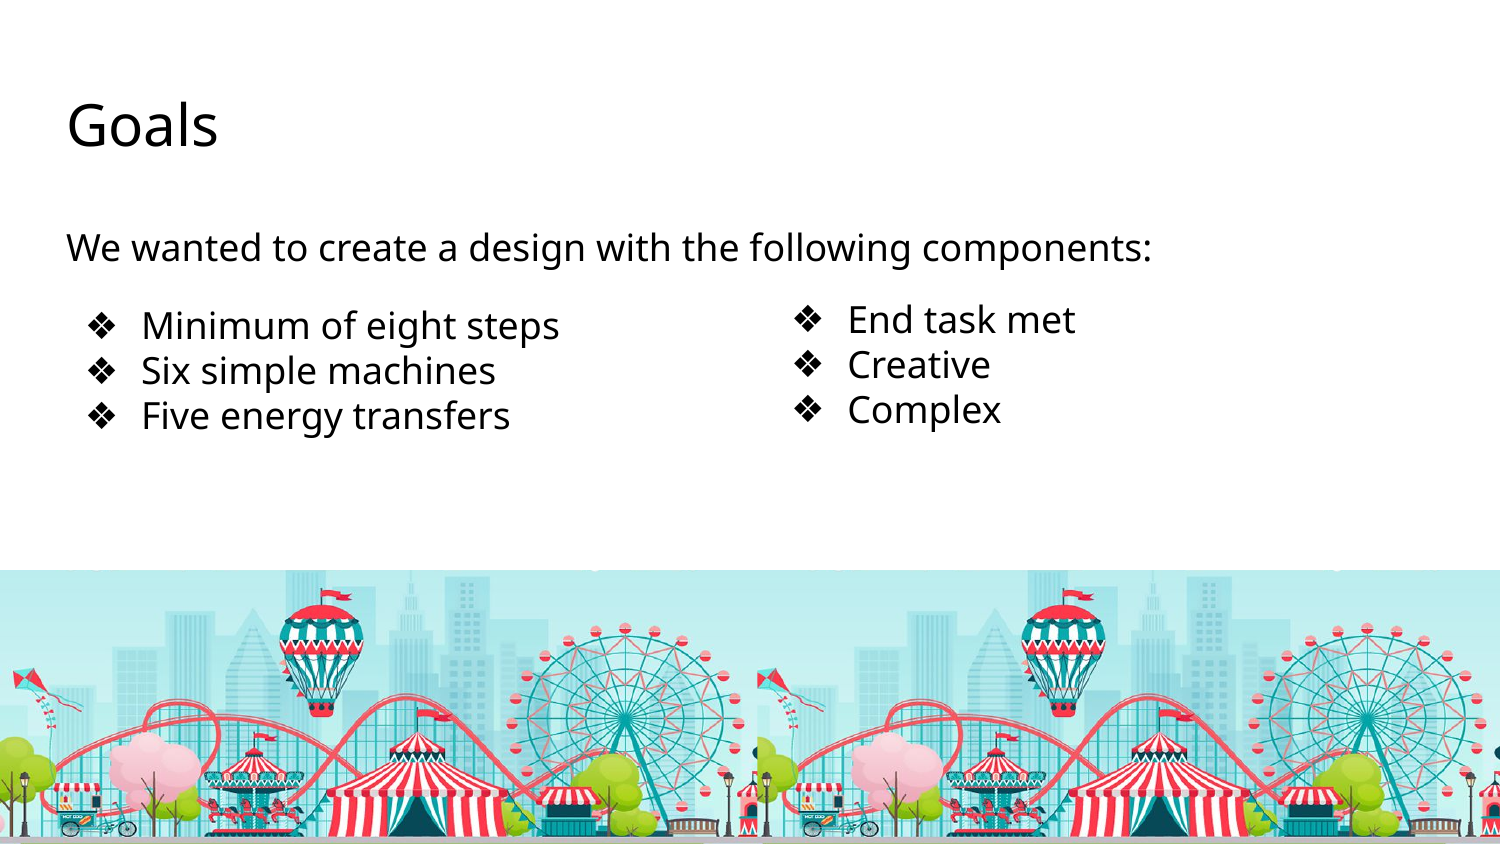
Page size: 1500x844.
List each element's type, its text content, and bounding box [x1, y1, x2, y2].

picture [0, 569, 1500, 844]
list We wanted to create a design with the following components: Minimum of eight steps Six simple machines Five energy transfers [51, 209, 1449, 483]
title Goals [51, 72, 1449, 167]
text_box End task met Creative Complex [757, 280, 1250, 457]
